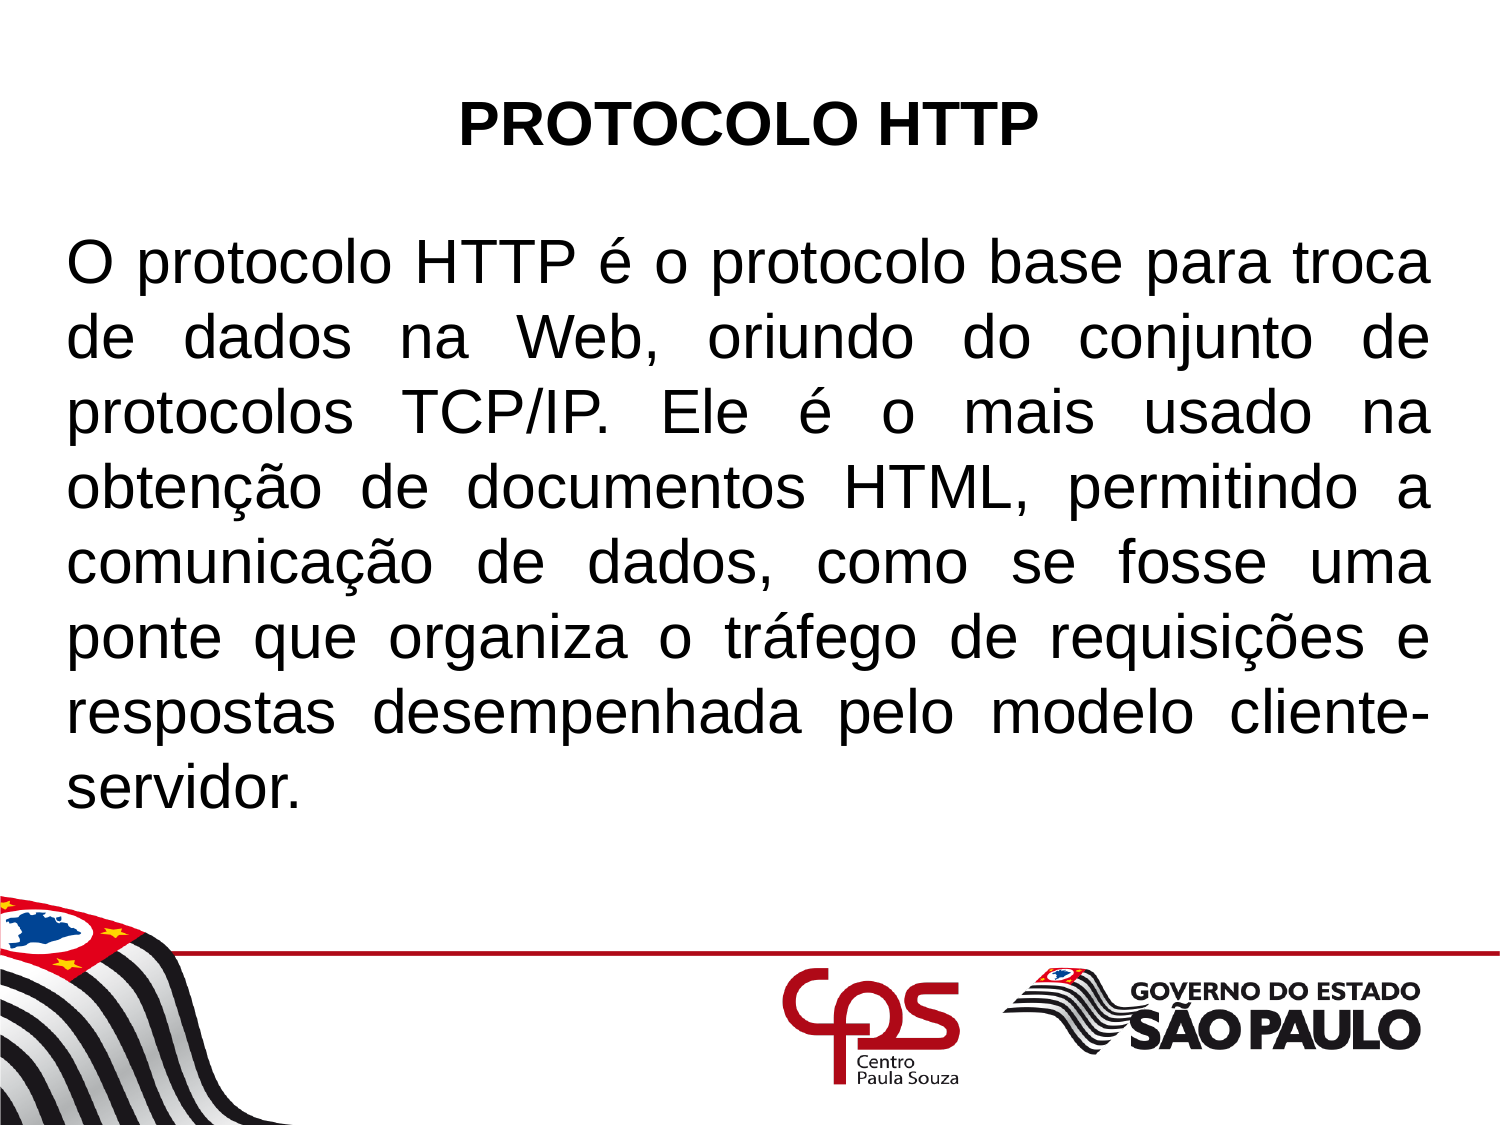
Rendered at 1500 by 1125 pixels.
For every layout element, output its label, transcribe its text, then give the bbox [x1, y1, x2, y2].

picture [0, 896, 1500, 1125]
text_box O protocolo HTTP é o protocolo base para troca de dados na Web, oriundo do conjunto de protocolos TCP/IP. Ele é o mais usado na obtenção de documentos HTML, permitindo a comunicação de dados, como se fosse uma ponte que organiza o tráfego de requisições e respostas desempenhada pelo modelo cliente-servidor. [52, 214, 1448, 829]
title PROTOCOLO HTTP [75, 26, 1425, 214]
